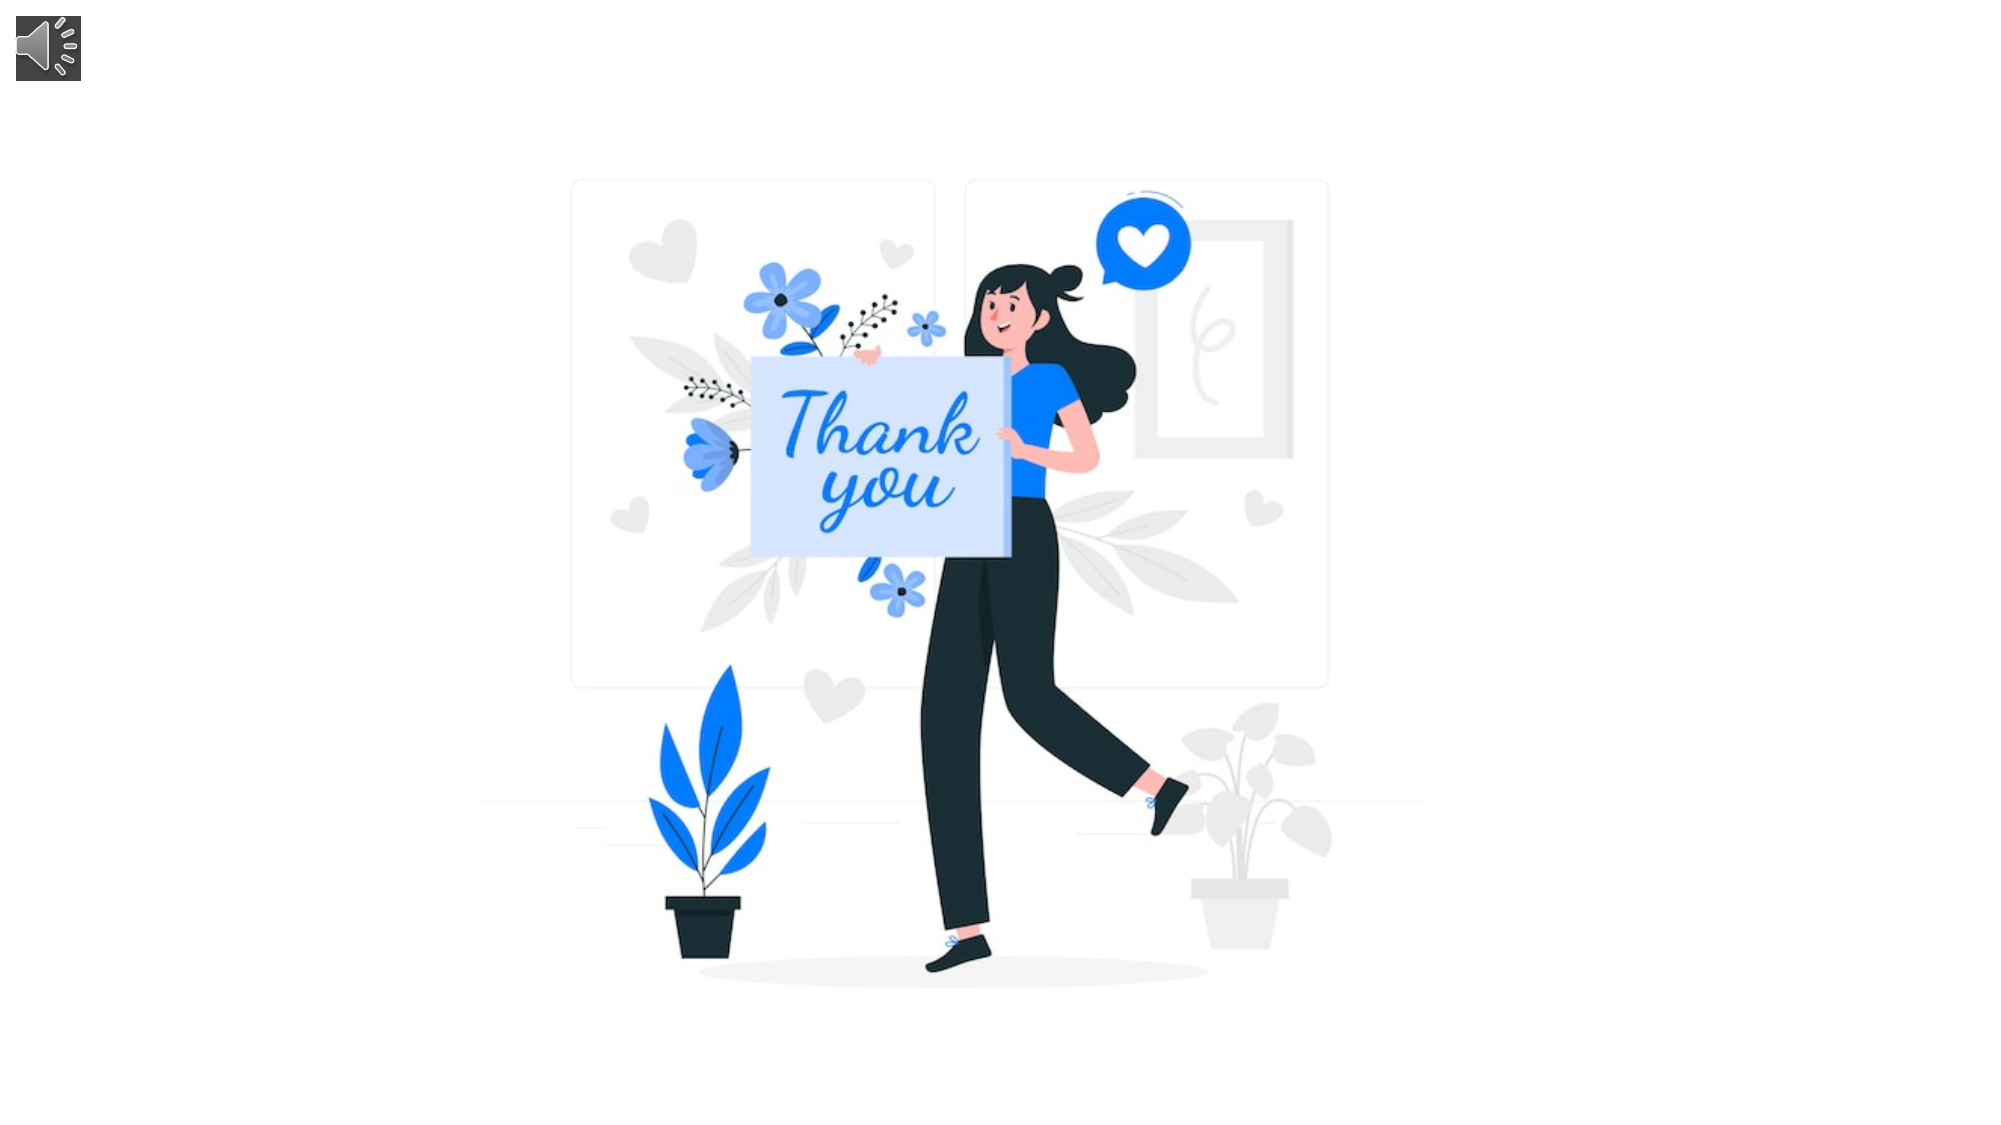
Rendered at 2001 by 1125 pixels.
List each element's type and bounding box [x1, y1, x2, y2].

picture [479, 95, 1424, 1021]
picture [14, 14, 82, 82]
